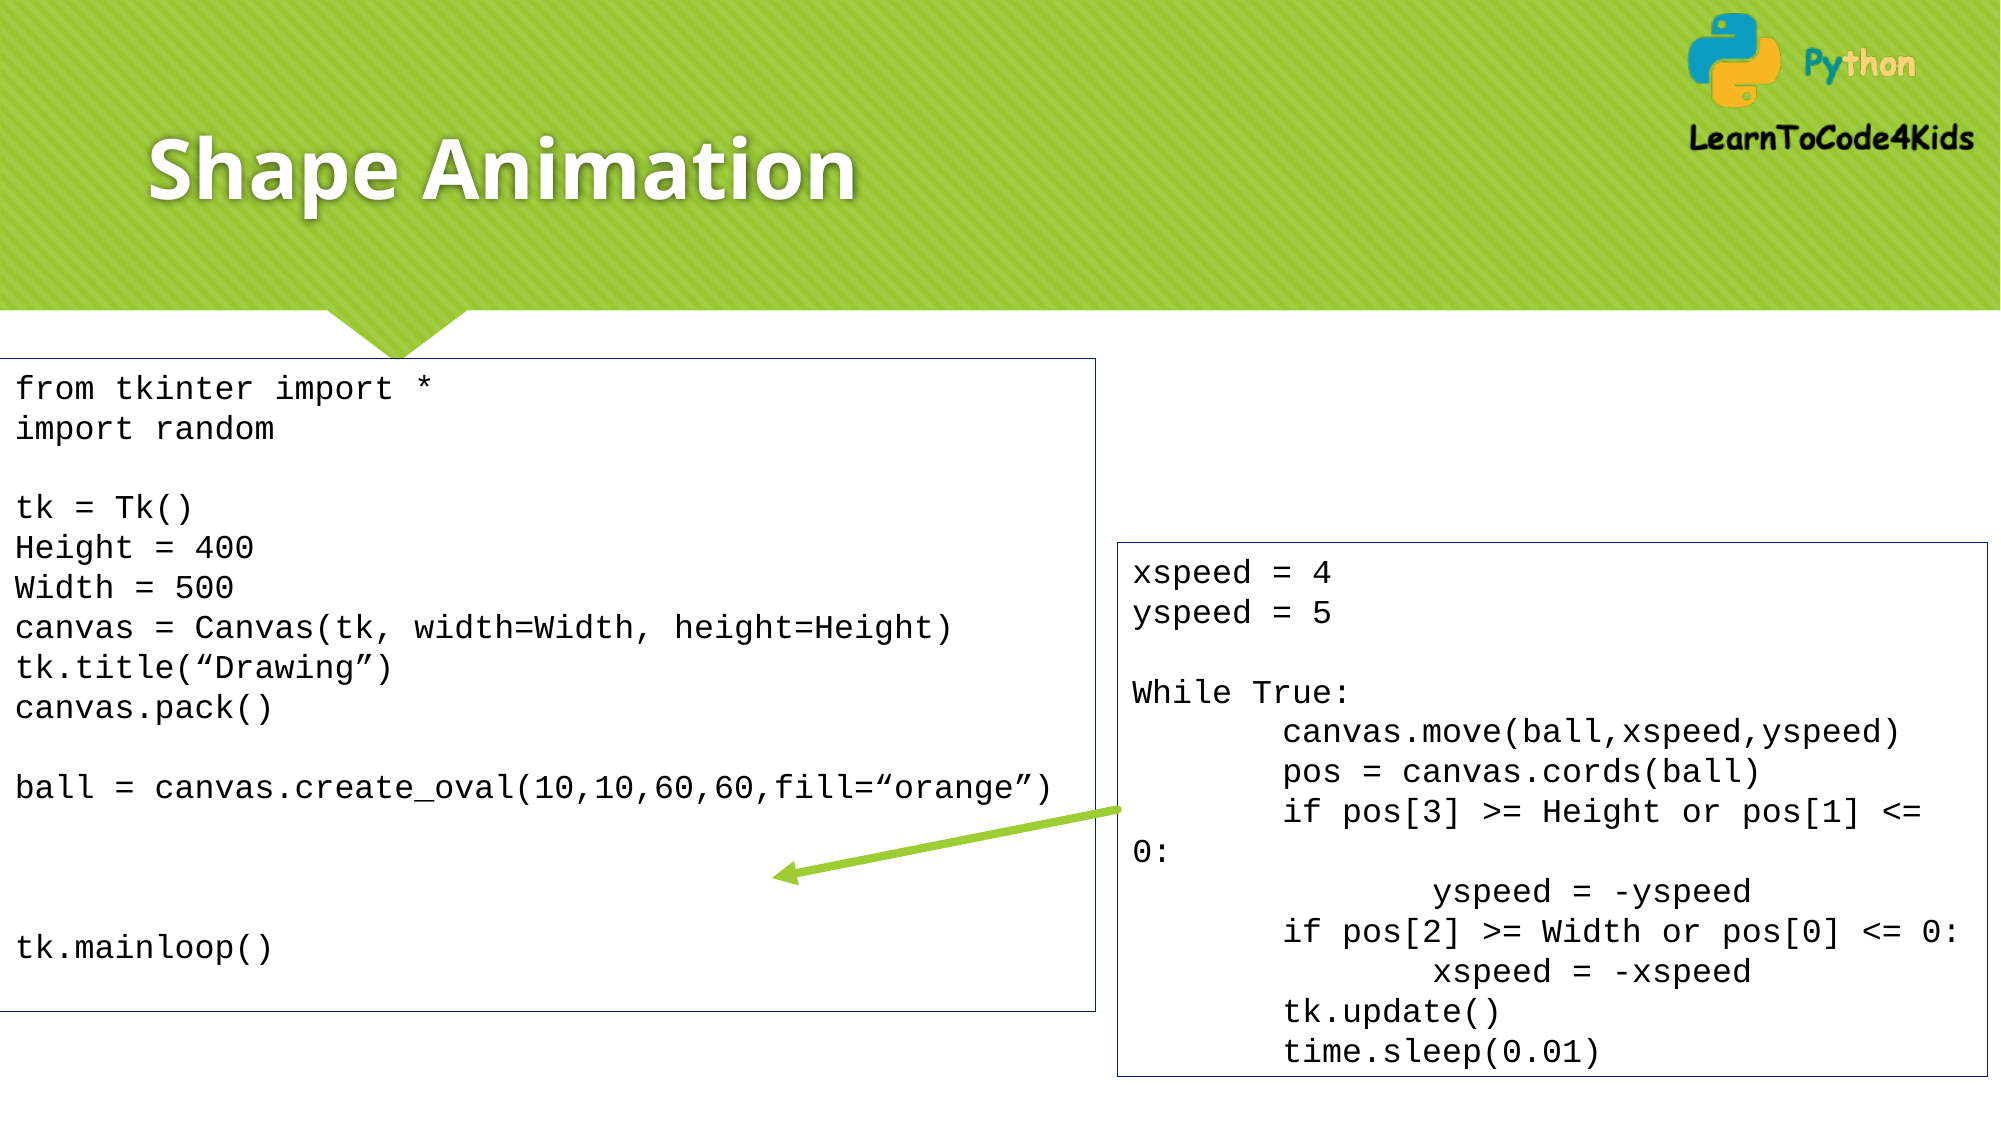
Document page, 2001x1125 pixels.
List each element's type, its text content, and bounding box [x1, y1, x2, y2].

picture [1675, 6, 1989, 163]
text_box from tkinter import * import random tk = Tk() Height = 400 Width = 500 canvas = Canvas(tk, width=Width, height=Height) tk.title(“Drawing”) canvas.pack() ball = canvas.create_oval(10,10,60,60,fill=“orange”) tk.mainloop() [0, 358, 1096, 1012]
title Shape Animation [132, 0, 1868, 304]
text_box xspeed = 4 yspeed = 5 While True: canvas.move(ball,xspeed,yspeed) pos = canvas.cords(ball) if pos[3] >= Height or pos[1] <= 0: yspeed = -yspeed if pos[2] >= Width or pos[0] <= 0: xspeed = -xspeed tk.update() time.sleep(0.01) [1117, 542, 1988, 1077]
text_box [771, 792, 1118, 879]
